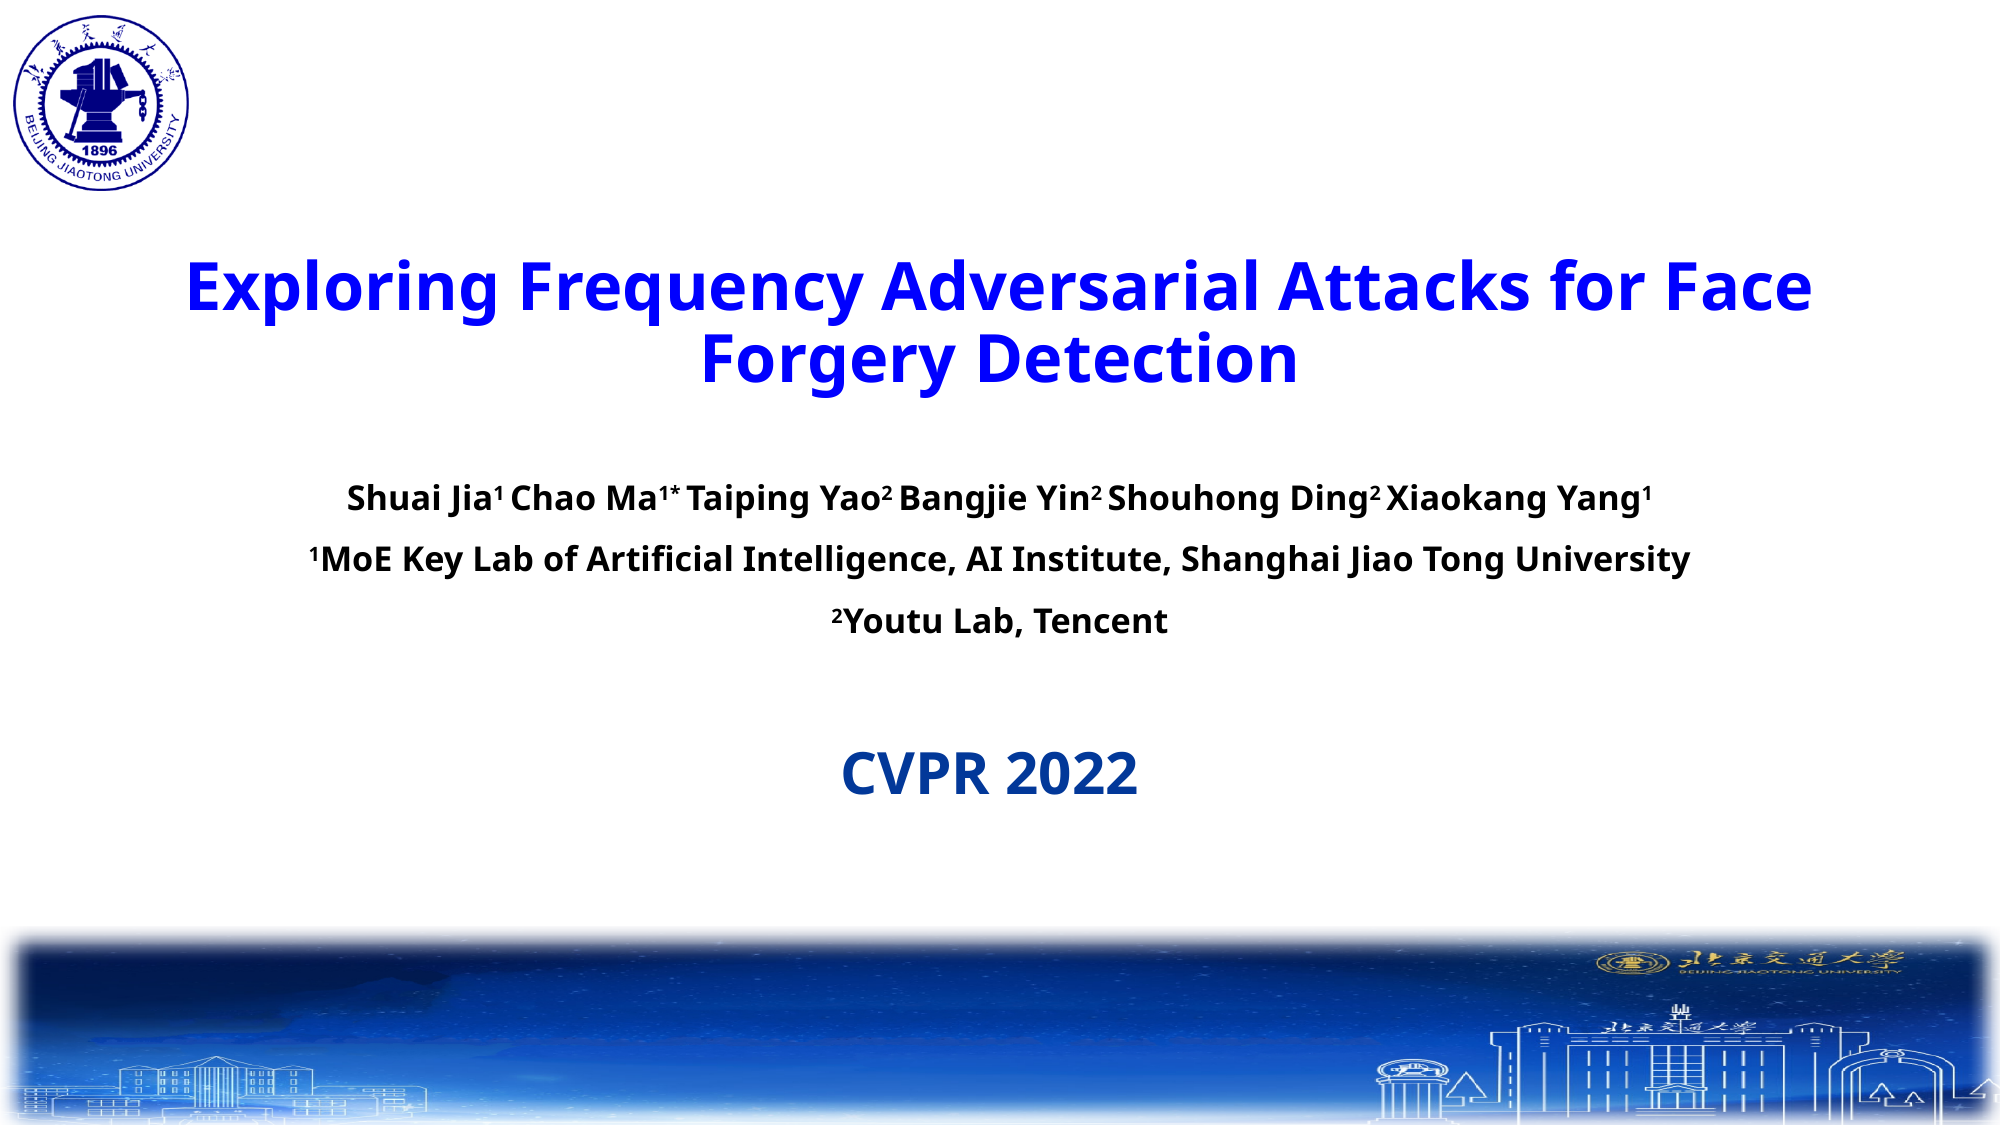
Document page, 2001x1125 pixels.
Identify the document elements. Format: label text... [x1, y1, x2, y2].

text_box Exploring Frequency Adversarial Attacks for Face Forgery Detection [138, 252, 1861, 397]
text_box Shuai Jia1 Chao Ma1* Taiping Yao2 Bangjie Yin2 Shouhong Ding2 Xiaokang Yang1 1MoE Key Lab of Artificial Intelligence, AI Institute, Shanghai Jiao Tong University 2Youtu Lab, Tencent [211, 445, 1789, 650]
text_box CVPR 2022 [825, 728, 1212, 814]
picture [0, 926, 2000, 1125]
picture [13, 15, 189, 191]
